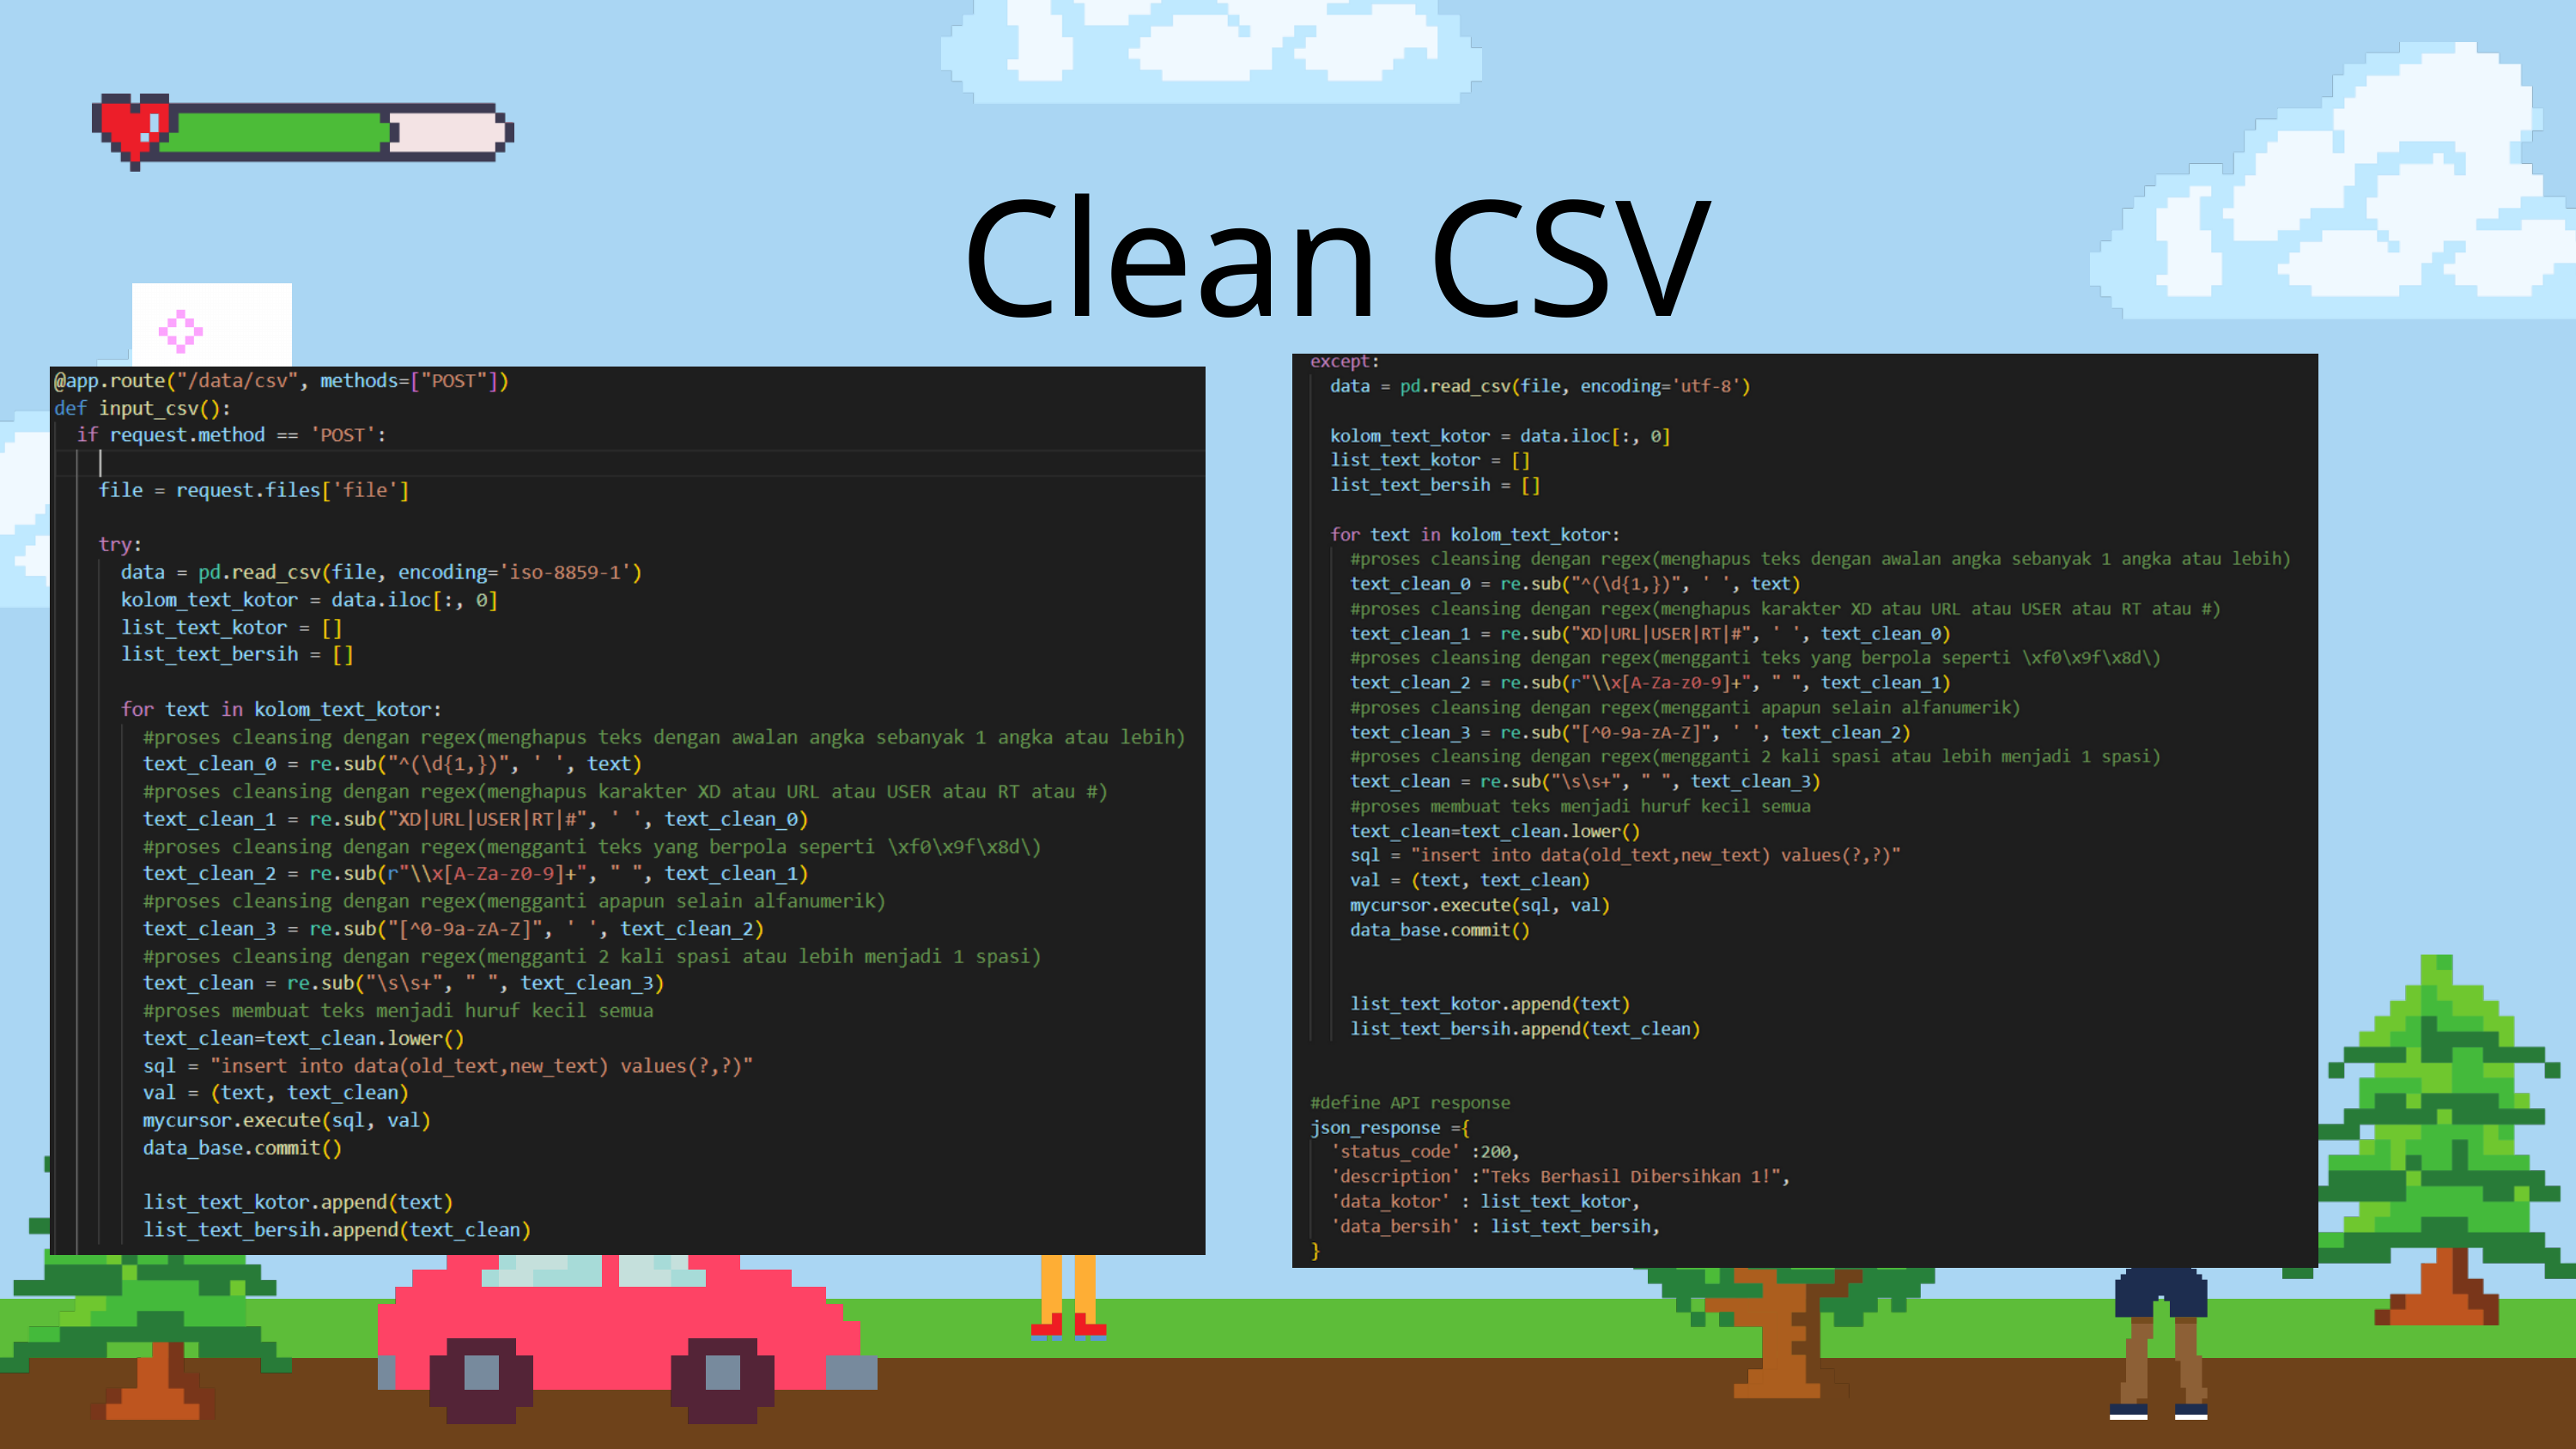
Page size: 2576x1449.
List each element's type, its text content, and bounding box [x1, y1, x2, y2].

text_box Clean CSV [516, 123, 2156, 349]
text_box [0, 1299, 2576, 1449]
picture [1291, 353, 2576, 1420]
picture [91, 94, 514, 172]
picture [0, 283, 1206, 1425]
picture [941, 0, 1482, 104]
picture [2090, 42, 2576, 319]
